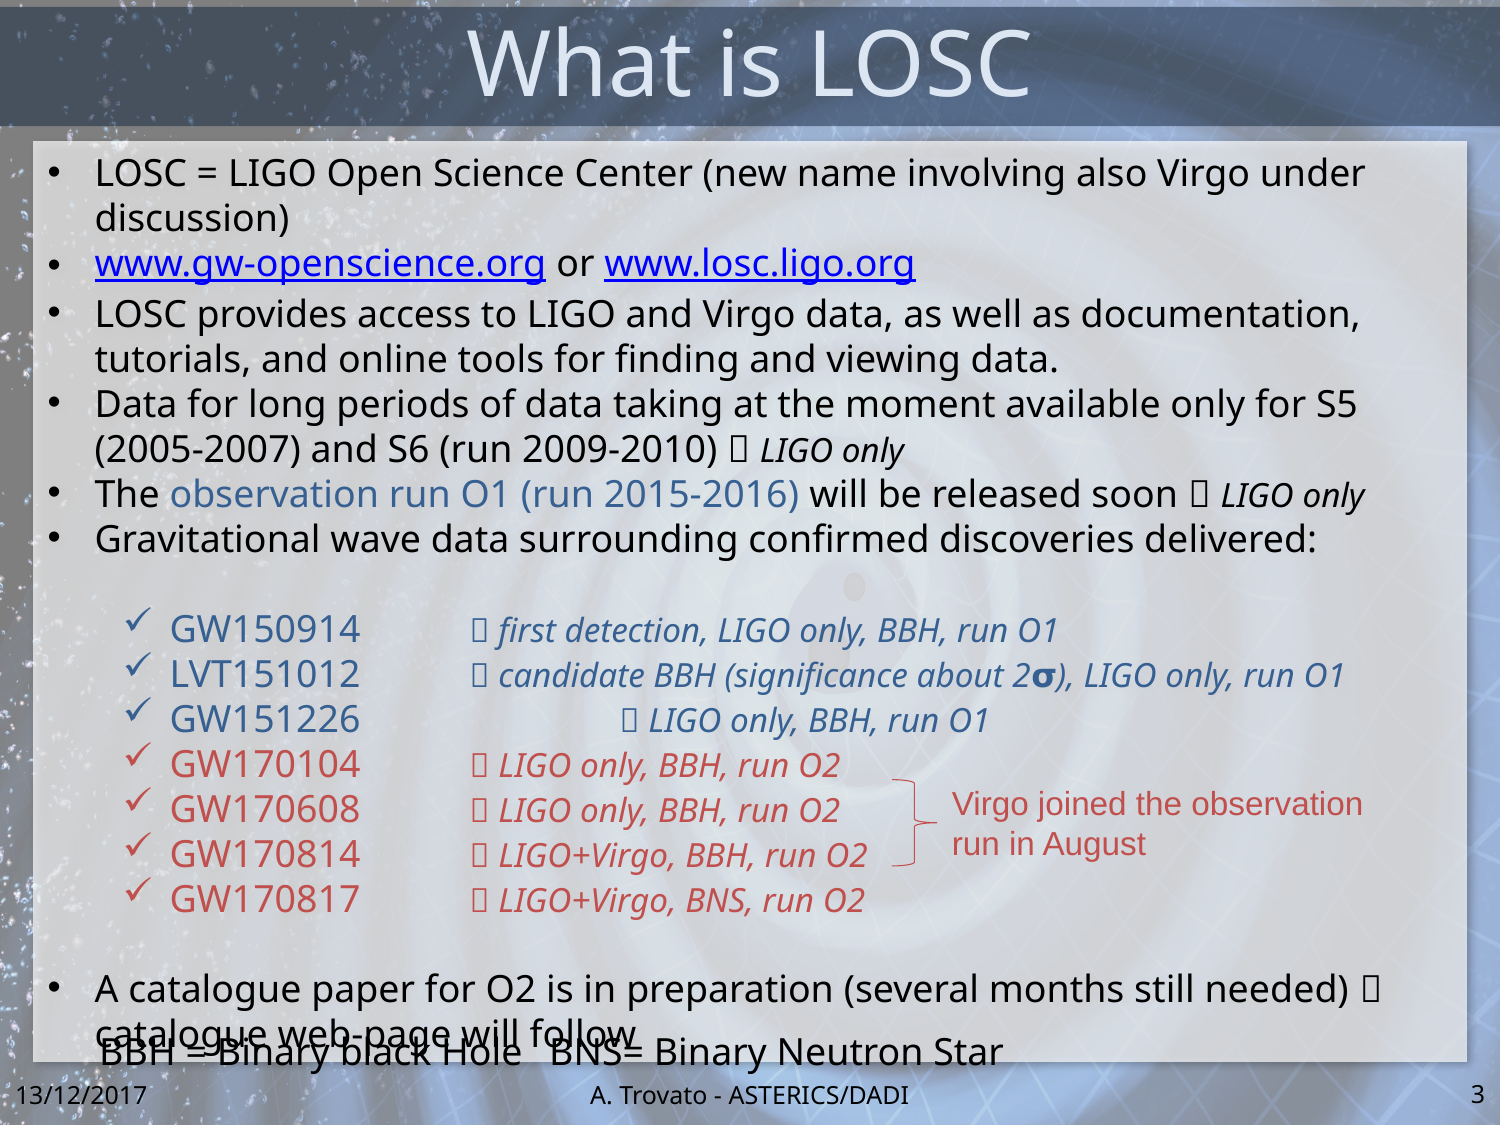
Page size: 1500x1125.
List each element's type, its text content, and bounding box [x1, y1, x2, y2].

text_box [891, 779, 937, 867]
footer A. Trovato - ASTERICS/DADI [496, 1081, 1004, 1125]
title What is LOSC [0, 6, 1500, 127]
slide_number 3 [1162, 1065, 1500, 1125]
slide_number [0, 1065, 338, 1125]
text_box LOSC = LIGO Open Science Center (new name involving also Virgo under discussion) www.gw-openscience.org or www.losc.ligo.org LOSC provides access to LIGO and Virgo data, as well as documentation, tutorials, and online tools for finding and viewing data. Data for long periods of data taking at the moment available only for S5 (2005-2007) and S6 (run 2009-2010)  LIGO only The observation run O1 (run 2015-2016) will be released soon  LIGO only Gravitational wave data surrounding confirmed discoveries delivered: GW150914  first detection, LIGO only, BBH, run O1 LVT151012  candidate BBH (significance about 2𝞂), LIGO only, run O1 GW151226  LIGO only, BBH, run O1 GW170104  LIGO only, BBH, run O2 GW170608  LIGO only, BBH, run O2 GW170814  LIGO+Virgo, BBH, run O2 GW170817  LIGO+Virgo, BNS, run O2 A catalogue paper for O2 is in preparation (several months still needed)  catalogue web-page will follow [33, 141, 1467, 1062]
text_box Virgo joined the observation run in August [937, 774, 1422, 870]
text_box BBH = Binary black Hole BNS= Binary Neutron Star [84, 1020, 1020, 1081]
